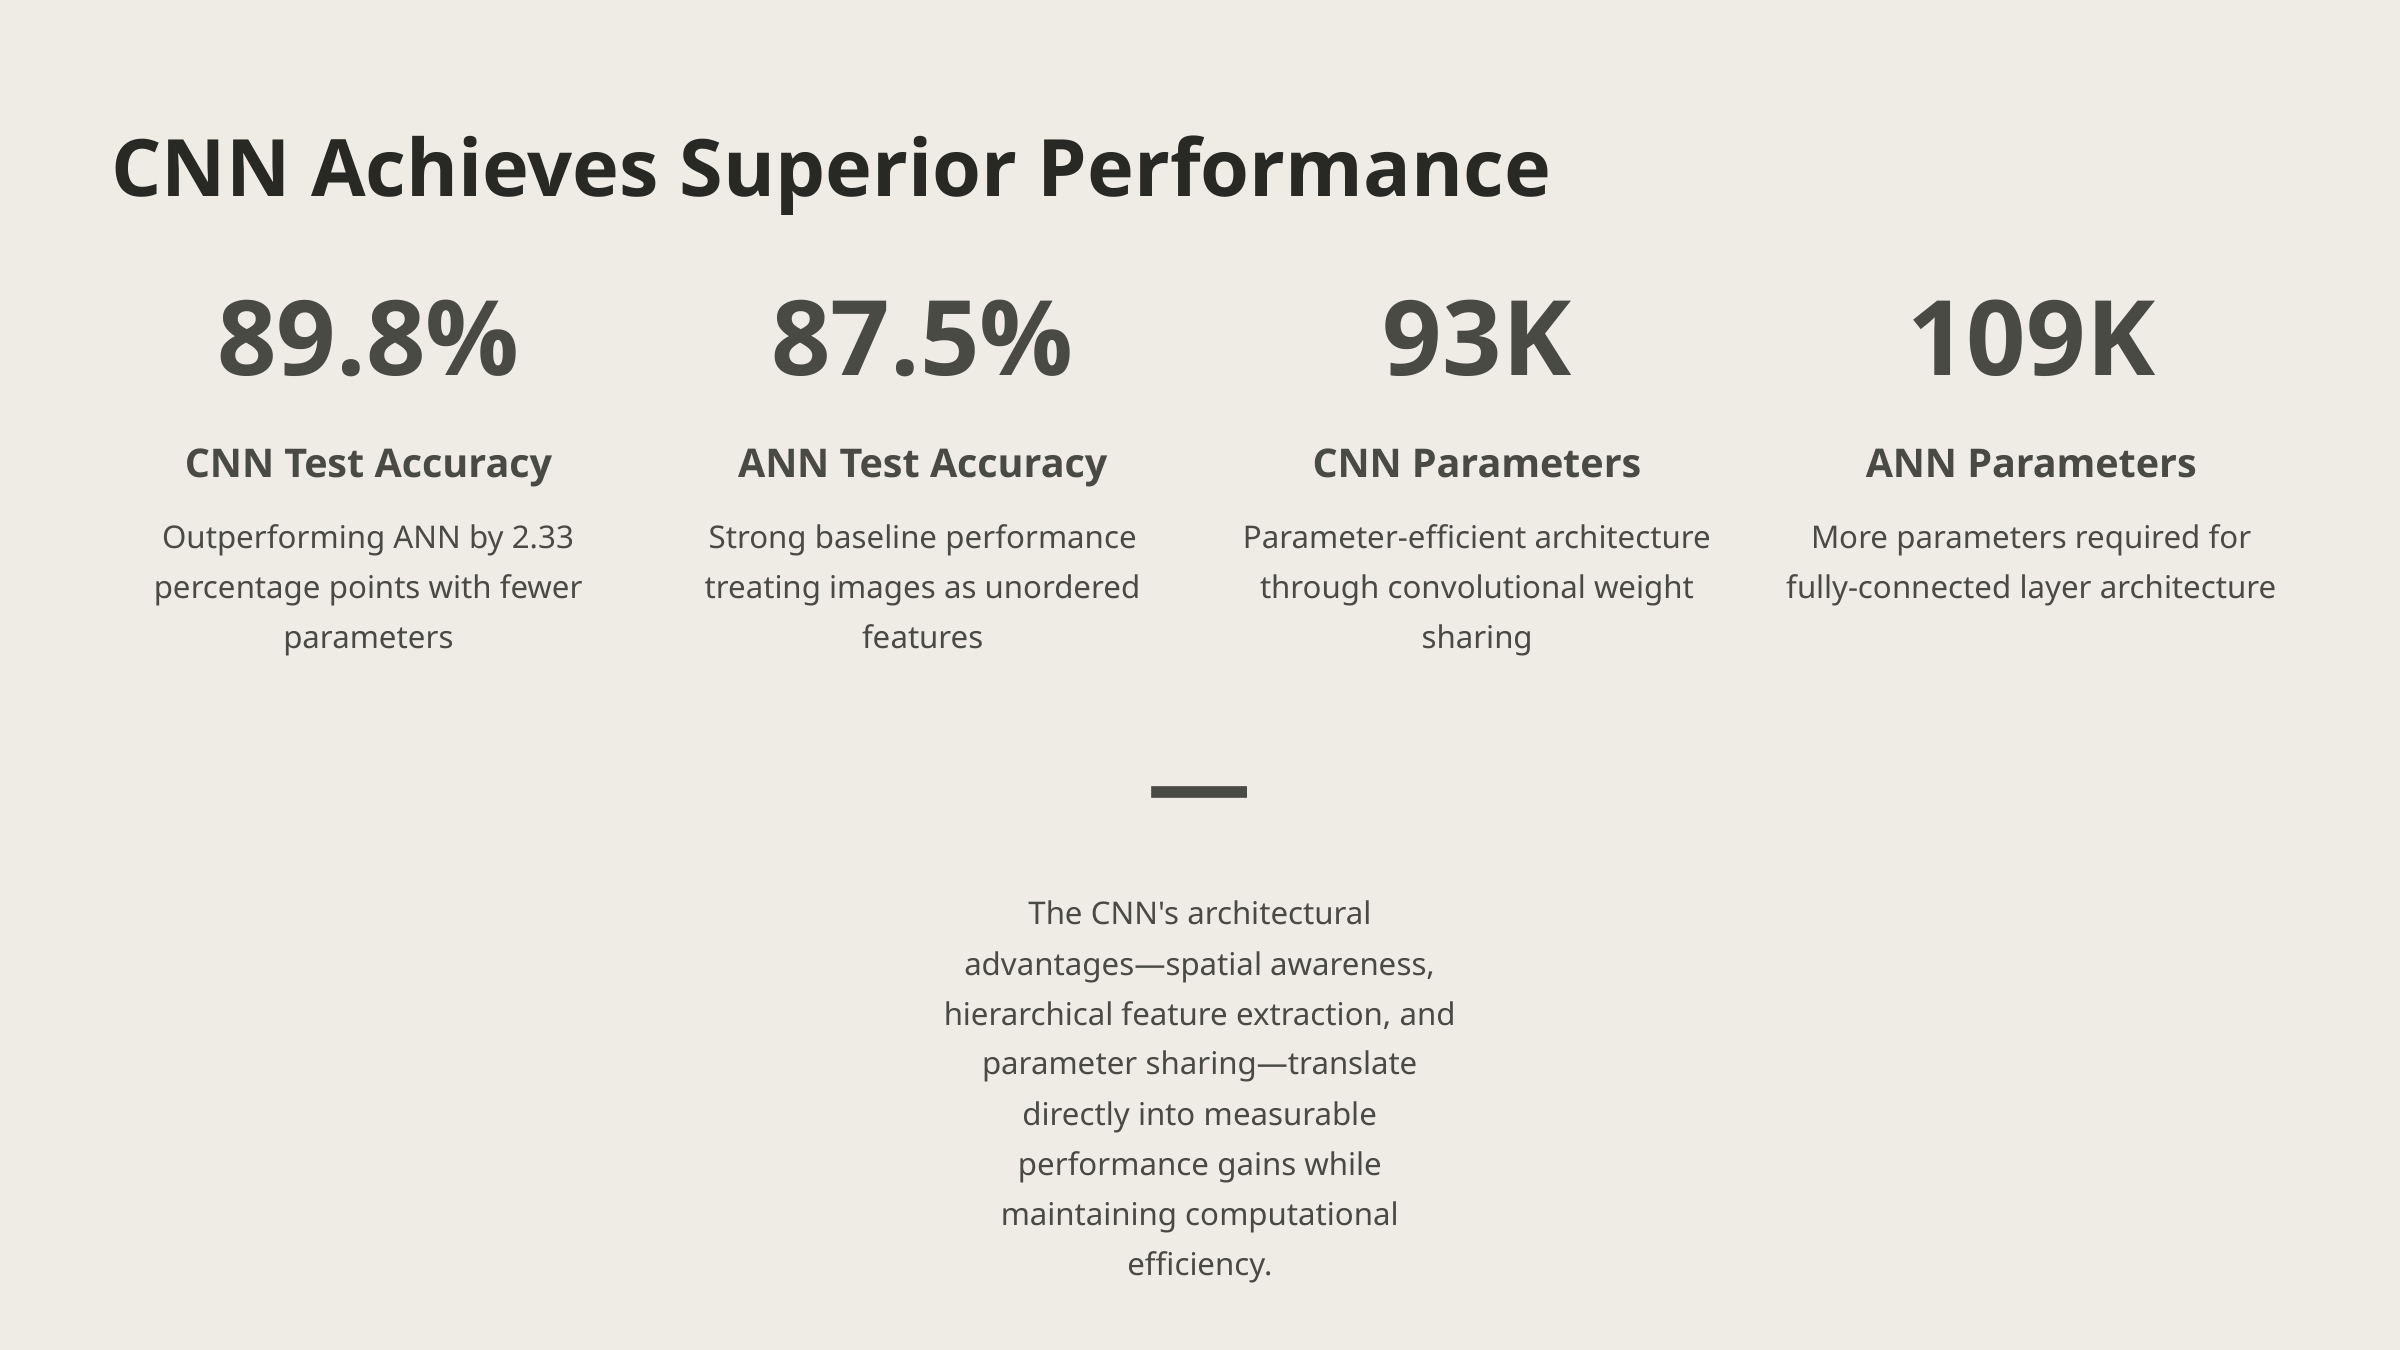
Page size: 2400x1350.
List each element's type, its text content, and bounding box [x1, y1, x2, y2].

text_box Strong baseline performance treating images as unordered features [665, 504, 1181, 658]
text_box CNN Test Accuracy [169, 436, 567, 486]
text_box ANN Parameters [1833, 436, 2230, 486]
text_box 87.5% [665, 291, 1181, 397]
text_box More parameters required for fully-connected layer architecture [1774, 504, 2289, 607]
text_box ANN Test Accuracy [724, 436, 1122, 486]
text_box 109K [1774, 291, 2289, 397]
text_box CNN Parameters [1278, 436, 1676, 486]
text_box 89.8% [111, 291, 626, 397]
text_box The CNN's architectural advantages—spatial awareness, hierarchical feature extraction, and parameter sharing—translate directly into measurable performance gains while maintaining computational efficiency. [942, 881, 1458, 1237]
text_box Outperforming ANN by 2.33 percentage points with fewer parameters [111, 504, 626, 658]
text_box — [942, 736, 1458, 842]
text_box 93K [1219, 291, 1735, 397]
text_box Parameter-efficient architecture through convolutional weight sharing [1219, 504, 1735, 658]
text_box CNN Achieves Superior Performance [111, 113, 1420, 213]
